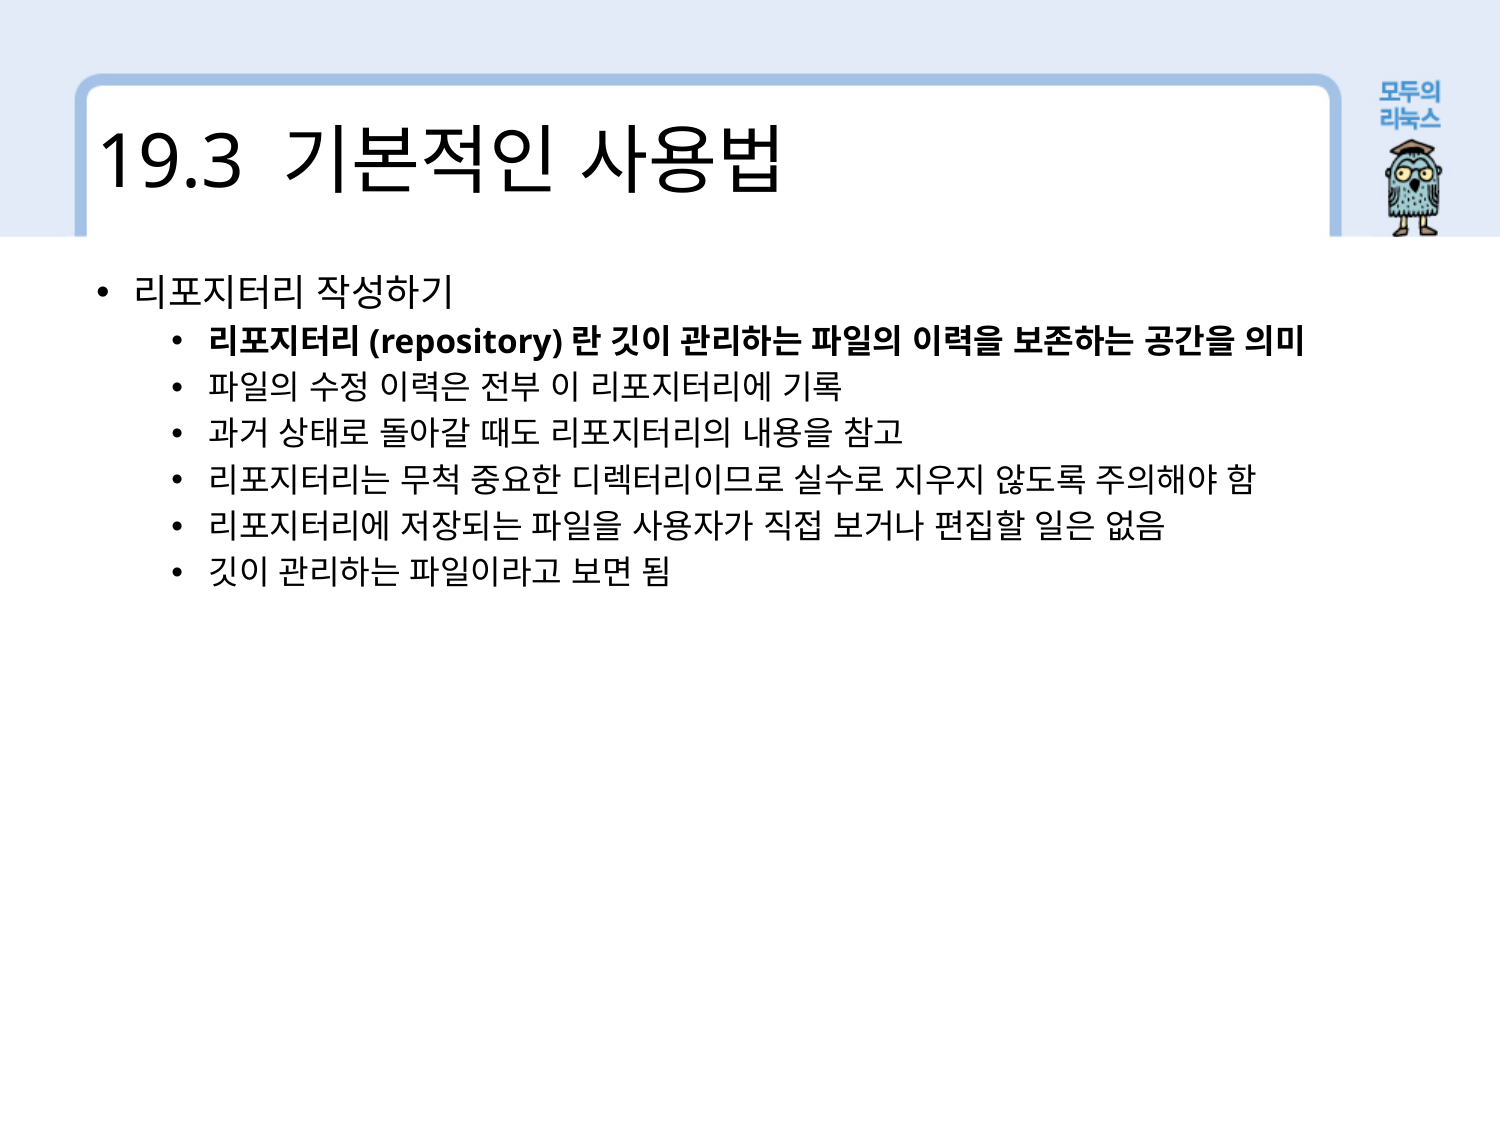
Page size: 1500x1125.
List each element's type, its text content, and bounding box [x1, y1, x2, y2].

picture [0, 0, 1500, 1125]
text_box 19.3 기본적인 사용법 [81, 115, 1335, 221]
text_box 리포지터리 작성하기 리포지터리(repository)란 깃이 관리하는 파일의 이력을 보존하는 공간을 의미 파일의 수정 이력은 전부 이 리포지터리에 기록 과거 상태로 돌아갈 때도 리포지터리의 내용을 참고 리포지터리는 무척 중요한 디렉터리이므로 실수로 지우지 않도록 주의해야 함 리포지터리에 저장되는 파일을 사용자가 직접 보거나 편집할 일은 없음 깃이 관리하는 파일이라고 보면 됨 [81, 266, 1359, 1024]
